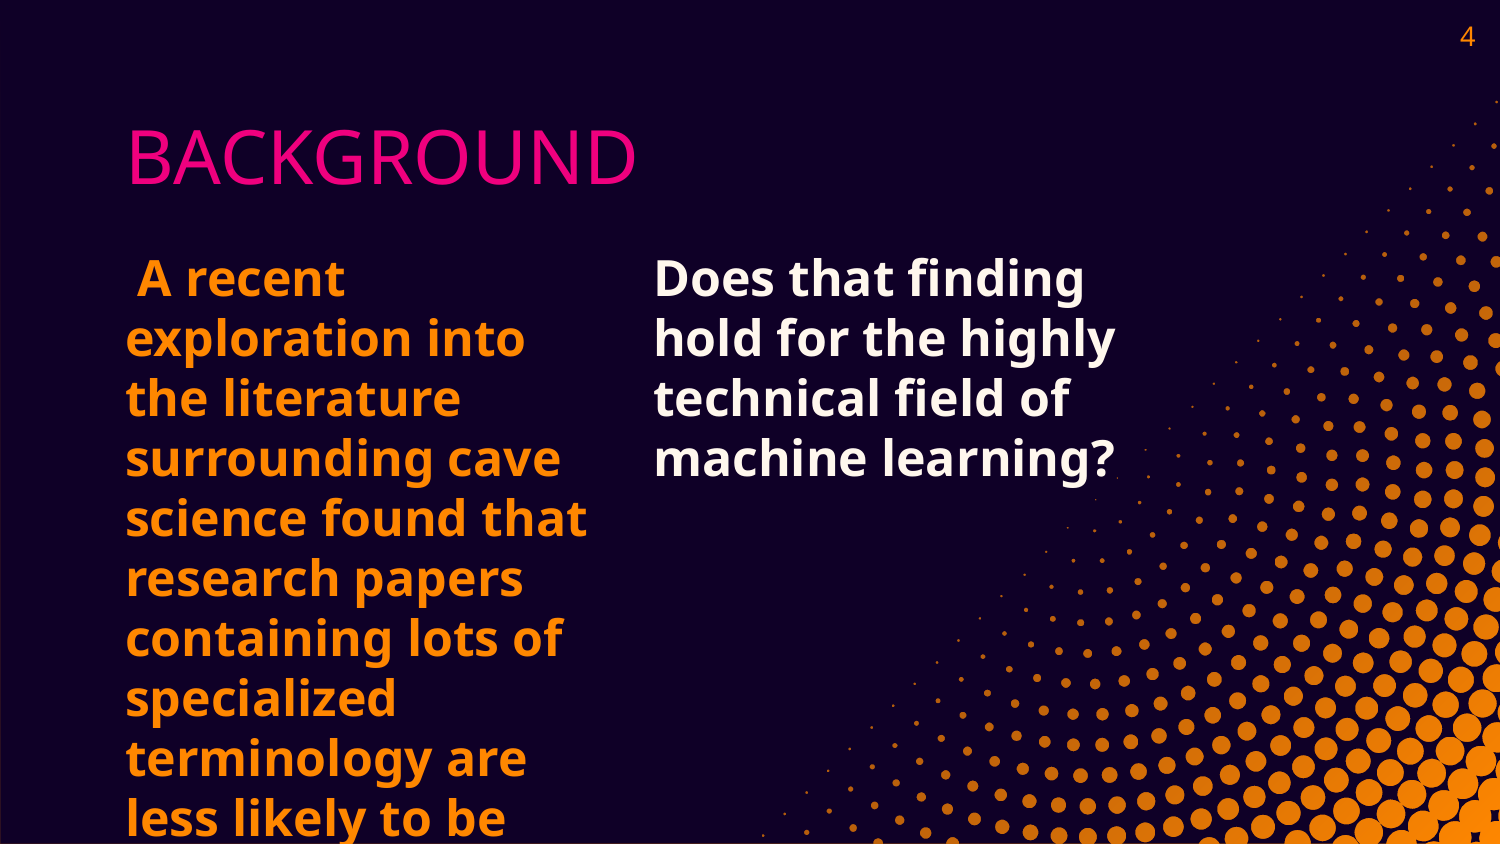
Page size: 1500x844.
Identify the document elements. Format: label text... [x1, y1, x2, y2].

title BACKGROUND [125, 58, 1232, 200]
list Does that finding hold for the highly technical field of machine learning? [653, 246, 1151, 808]
list A recent exploration into the literature surrounding cave science found that research papers containing lots of specialized terminology are less likely to be cited by other researchers. [125, 246, 623, 759]
slide_number 4 [1385, 5, 1476, 71]
